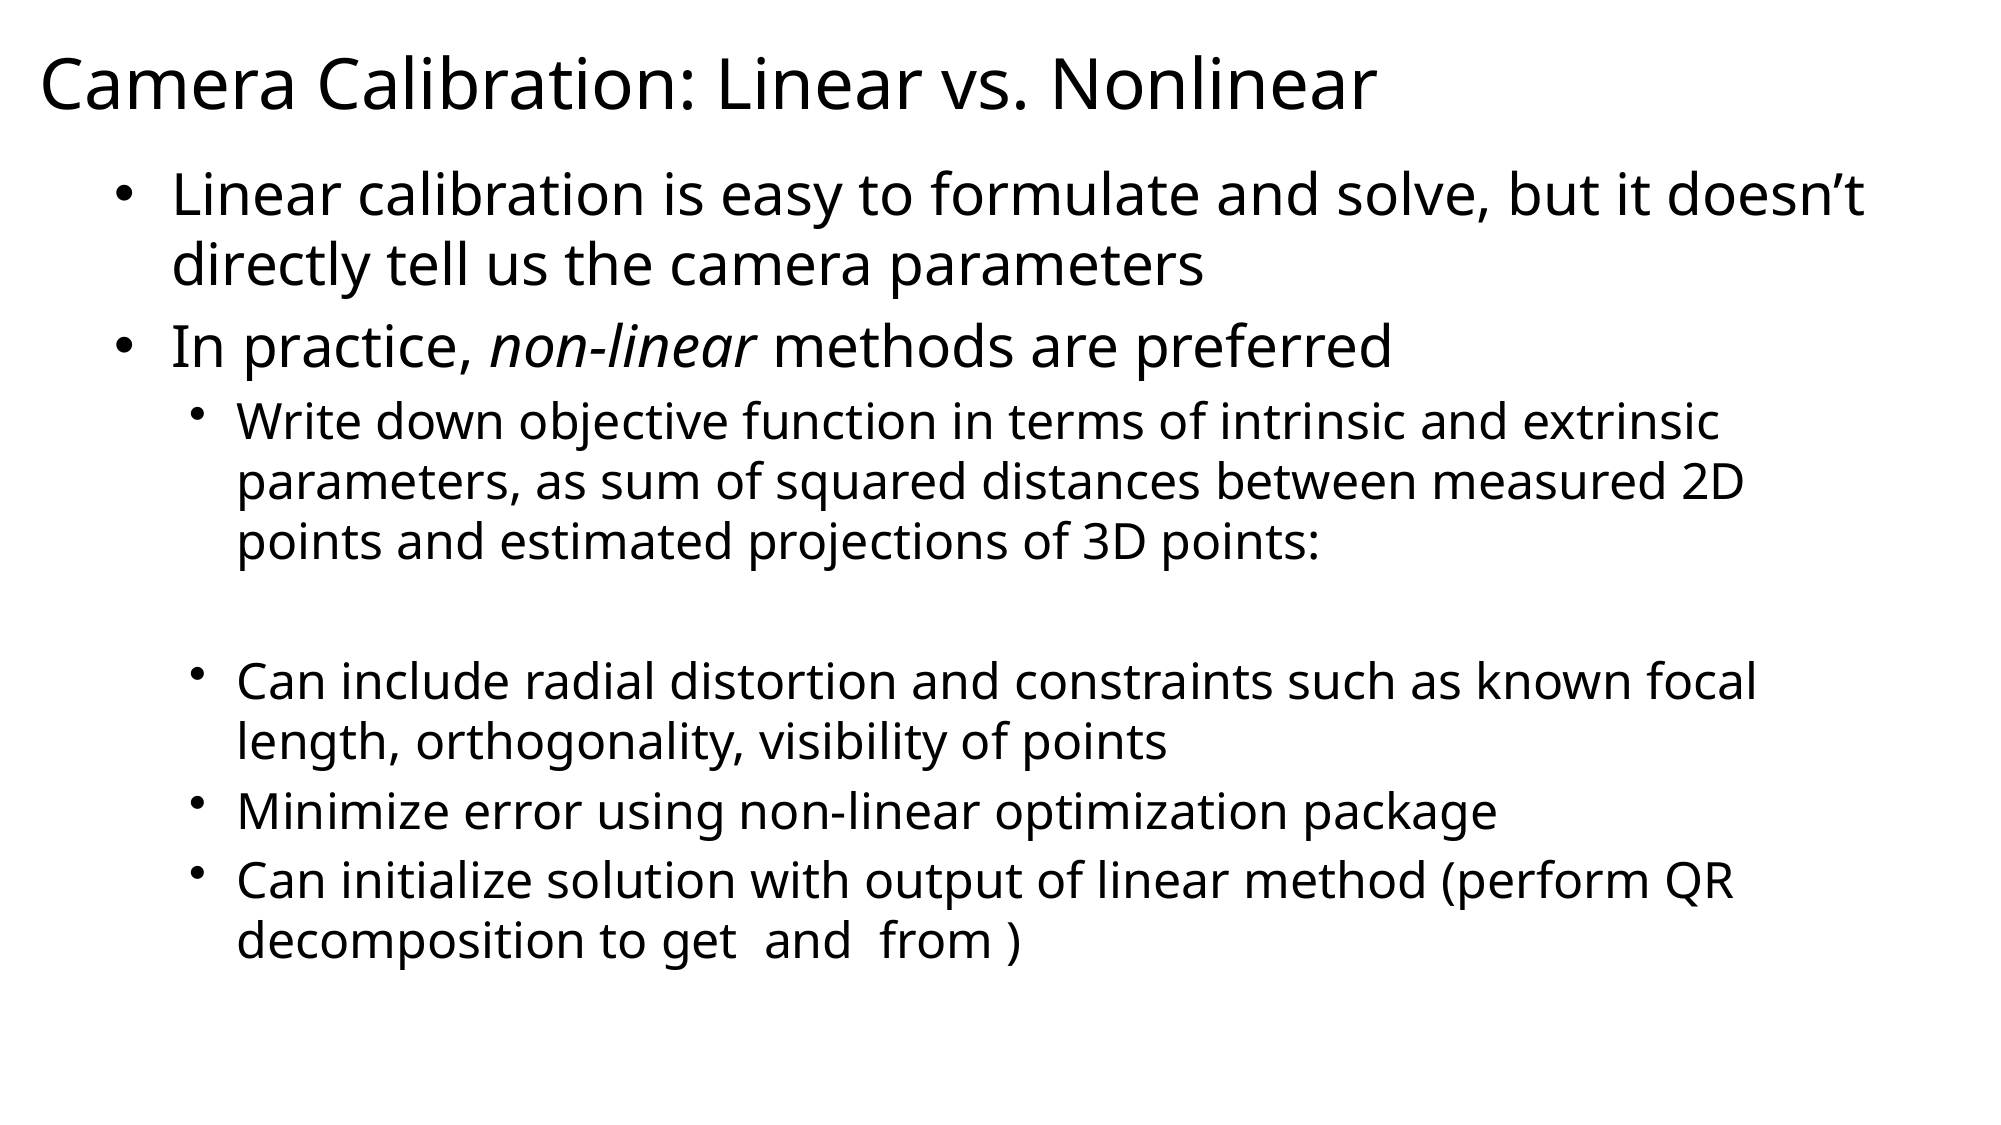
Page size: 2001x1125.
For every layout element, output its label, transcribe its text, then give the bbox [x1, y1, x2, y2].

title Camera Calibration: Linear vs. Nonlinear [24, 12, 1976, 151]
